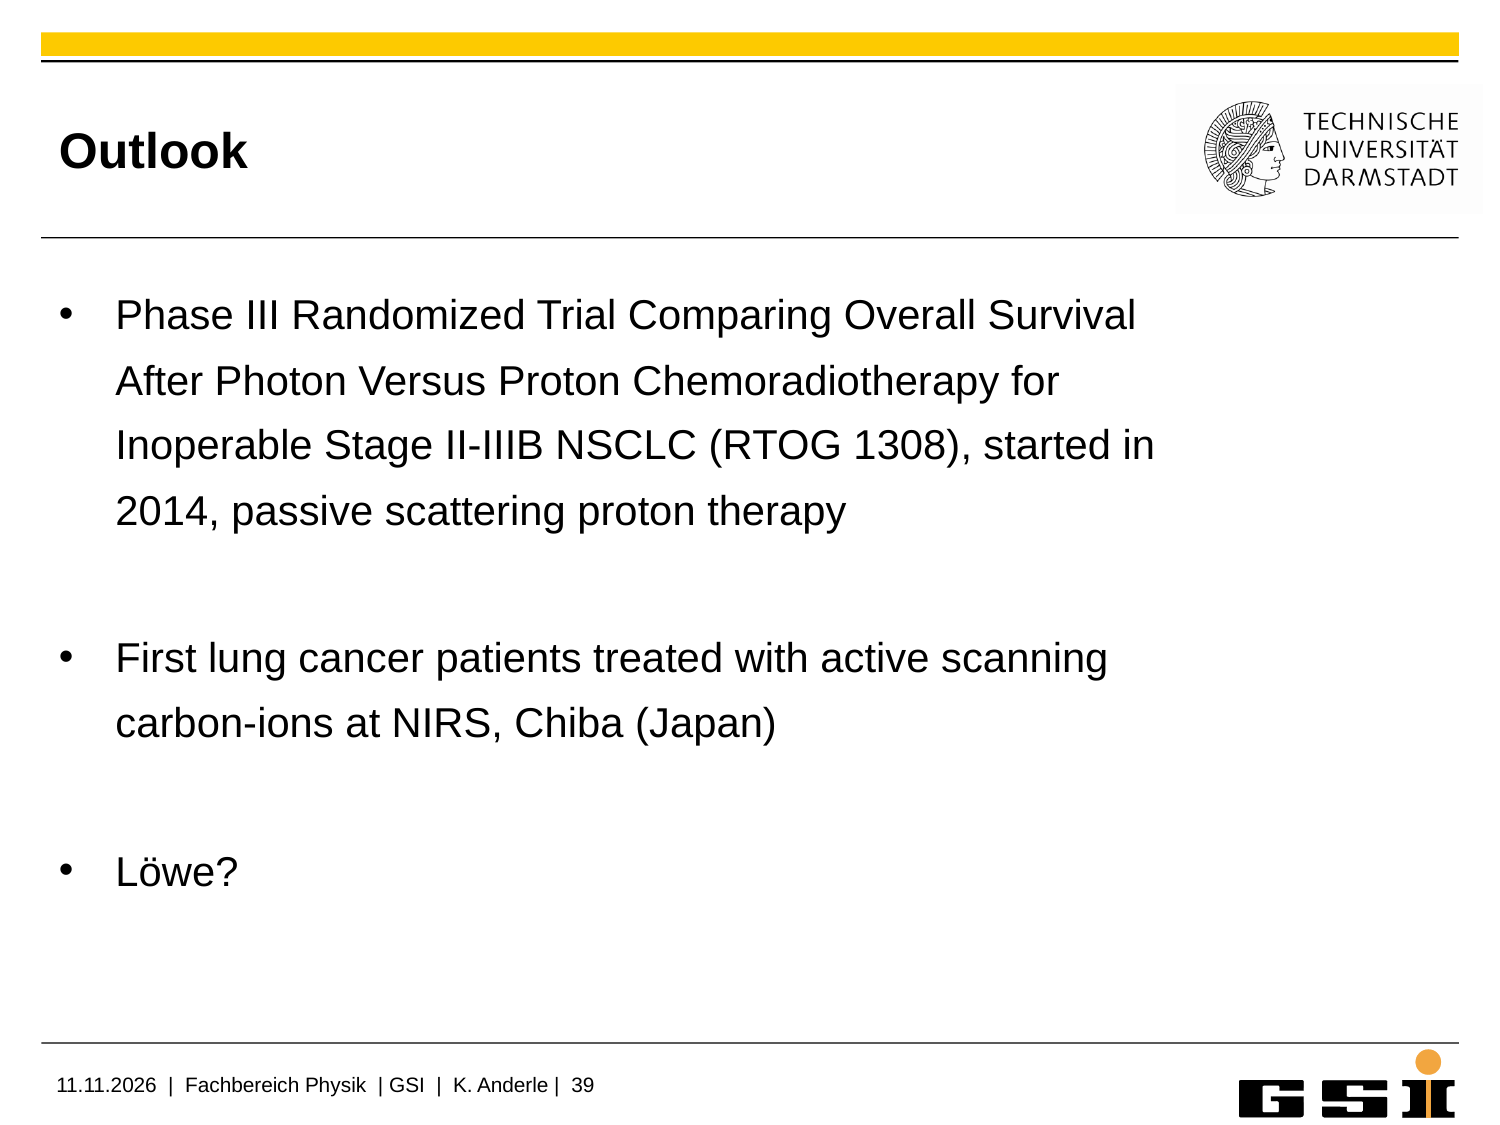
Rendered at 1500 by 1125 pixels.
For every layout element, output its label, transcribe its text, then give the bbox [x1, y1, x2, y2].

picture [1175, 84, 1483, 214]
title Outlook [58, 79, 1149, 218]
list Phase III Randomized Trial Comparing Overall Survival After Photon Versus Proton Chemoradiotherapy for Inoperable Stage II-IIIB NSCLC (RTOG 1308), started in 2014, passive scattering proton therapy First lung cancer patients treated with active scanning carbon-ions at NIRS, Chiba (Japan) Löwe? [58, 265, 1179, 1001]
